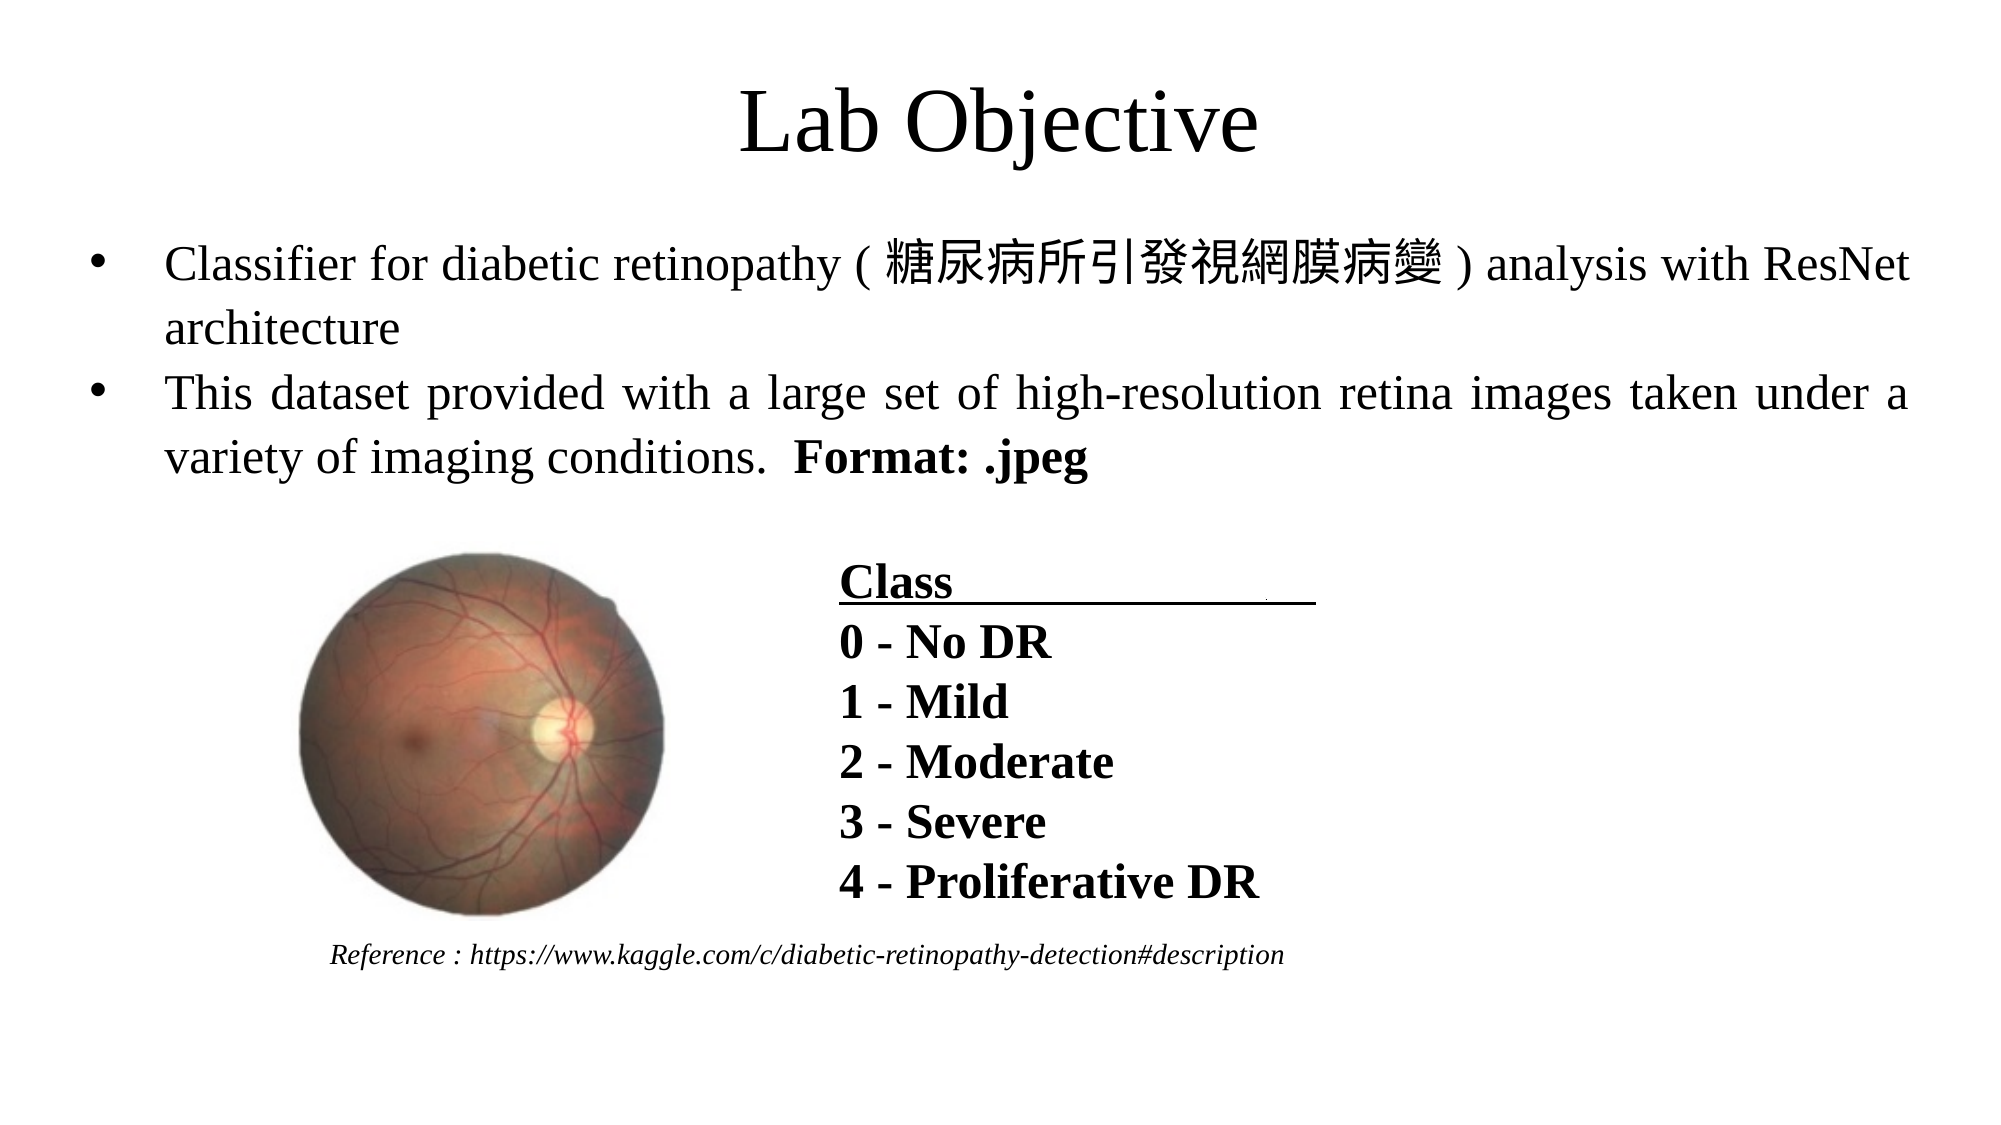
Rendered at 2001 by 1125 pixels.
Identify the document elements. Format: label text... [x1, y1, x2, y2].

text_box Reference : https://www.kaggle.com/c/diabetic-retinopathy-detection#description [315, 925, 1693, 978]
text_box Lab Objective [0, 1, 2000, 243]
picture [290, 541, 671, 921]
text_box Classifier for diabetic retinopathy (糖尿病所引發視網膜病變) analysis with ResNet architecture This dataset provided with a large set of high-resolution retina images taken under a variety of imaging conditions. Format: .jpeg [74, 219, 1926, 555]
text_box Class . 0 - No DR 1 - Mild 2 - Moderate 3 - Severe 4 - Proliferative DR [824, 541, 1825, 917]
